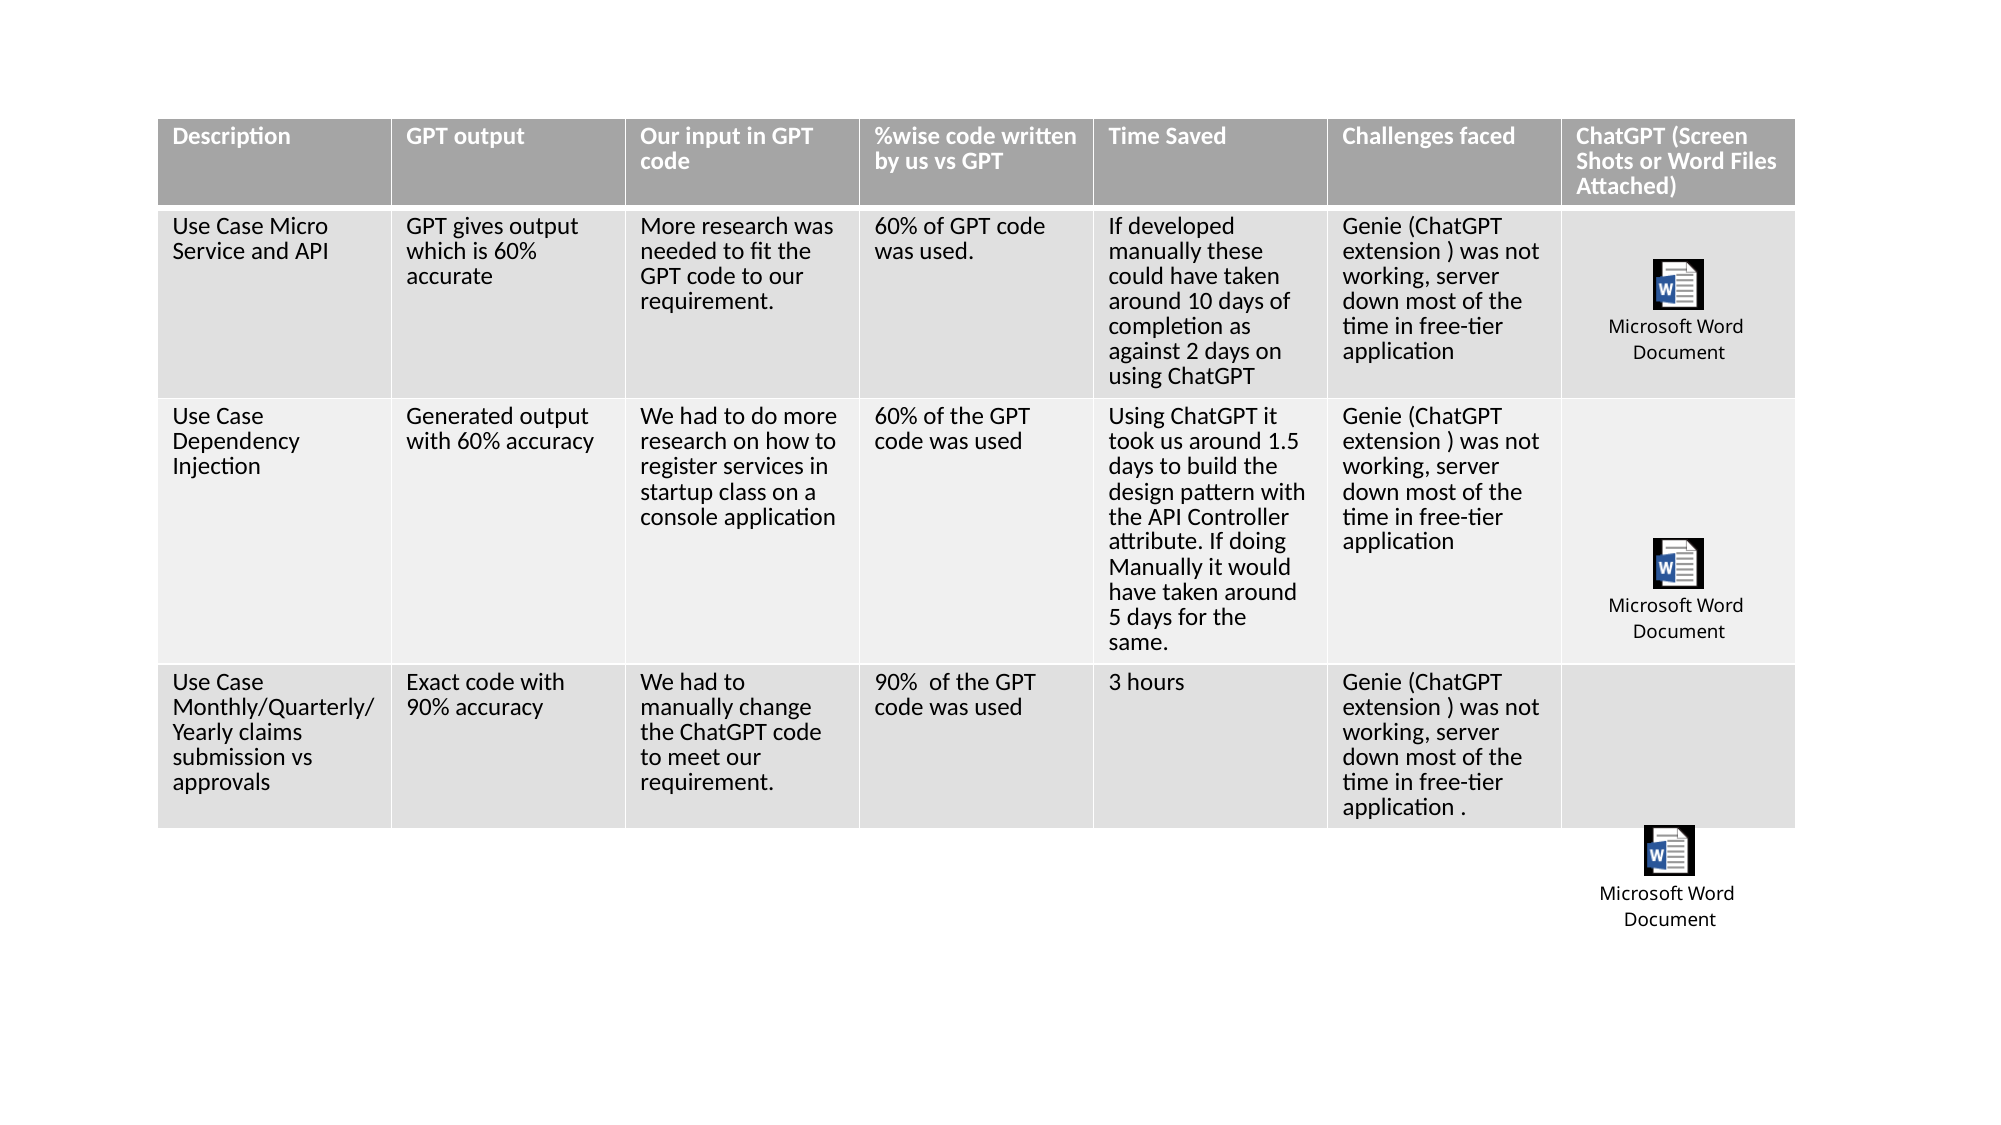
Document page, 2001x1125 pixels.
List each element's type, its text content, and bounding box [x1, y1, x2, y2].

table_cell Use Case Dependency Injection [158, 399, 391, 663]
table_header %wise code written by us vs GPT [860, 119, 1093, 205]
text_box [1603, 259, 1754, 392]
table_cell 60% of the GPT code was used [860, 399, 1093, 663]
table_header ChatGPT (Screen Shots or Word Files Attached) [1562, 119, 1795, 205]
table_cell Generated output with 60% accuracy [392, 399, 625, 663]
table_cell [1562, 211, 1795, 398]
table_cell Genie (ChatGPT extension ) was not working, server down most of the time in free-tier application [1328, 399, 1561, 663]
table_cell More research was needed to fit the GPT code to our requirement. [626, 211, 859, 398]
table_cell We had to manually change the ChatGPT code to meet our requirement. [626, 665, 859, 828]
table_cell 90% of the GPT code was used [860, 665, 1093, 828]
table_cell [1562, 665, 1795, 828]
table_cell 60% of GPT code was used. [860, 211, 1093, 398]
table_cell Use Case Micro Service and API [158, 211, 391, 398]
table_cell If developed manually these could have taken around 10 days of completion as against 2 days on using ChatGPT [1094, 211, 1327, 398]
table_cell Genie (ChatGPT extension ) was not working, server down most of the time in free-tier application [1328, 211, 1561, 398]
table_header GPT output [392, 119, 625, 205]
table_cell Using ChatGPT it took us around 1.5 days to build the design pattern with the API Controller attribute. If doing Manually it would have taken around 5 days for the same. [1094, 399, 1327, 663]
table_cell 3 hours [1094, 665, 1327, 828]
table_cell Exact code with 90% accuracy [392, 665, 625, 828]
table_header Time Saved [1094, 119, 1327, 205]
table_cell Genie (ChatGPT extension ) was not working, server down most of the time in free-tier application . [1328, 665, 1561, 828]
table_header Challenges faced [1328, 119, 1561, 205]
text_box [1603, 537, 1754, 671]
table_header Description [158, 119, 391, 205]
table_cell GPT gives output which is 60% accurate [392, 211, 625, 398]
table_header Our input in GPT code [626, 119, 859, 205]
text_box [1594, 825, 1745, 958]
table_cell We had to do more research on how to register services in startup class on a console application [626, 399, 859, 663]
table_cell [1562, 399, 1795, 663]
table_cell Use Case Monthly/Quarterly/Yearly claims submission vs approvals [158, 665, 391, 828]
